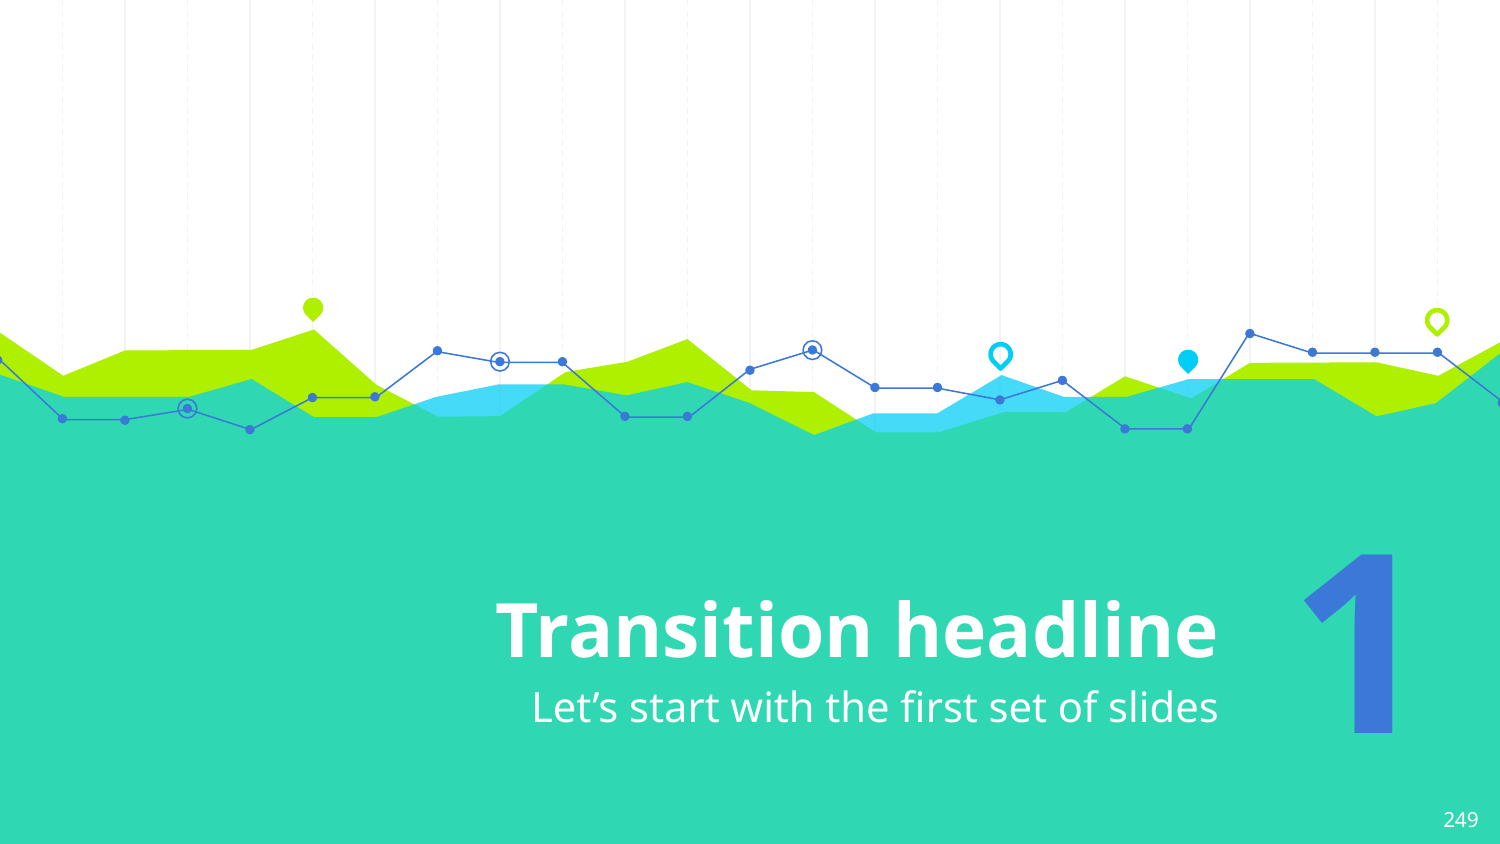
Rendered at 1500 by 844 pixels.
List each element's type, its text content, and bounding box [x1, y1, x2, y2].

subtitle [378, 665, 1216, 795]
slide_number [1403, 791, 1494, 844]
slide_number 125 [1306, 555, 1392, 600]
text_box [1216, 600, 1500, 799]
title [378, 497, 1235, 665]
